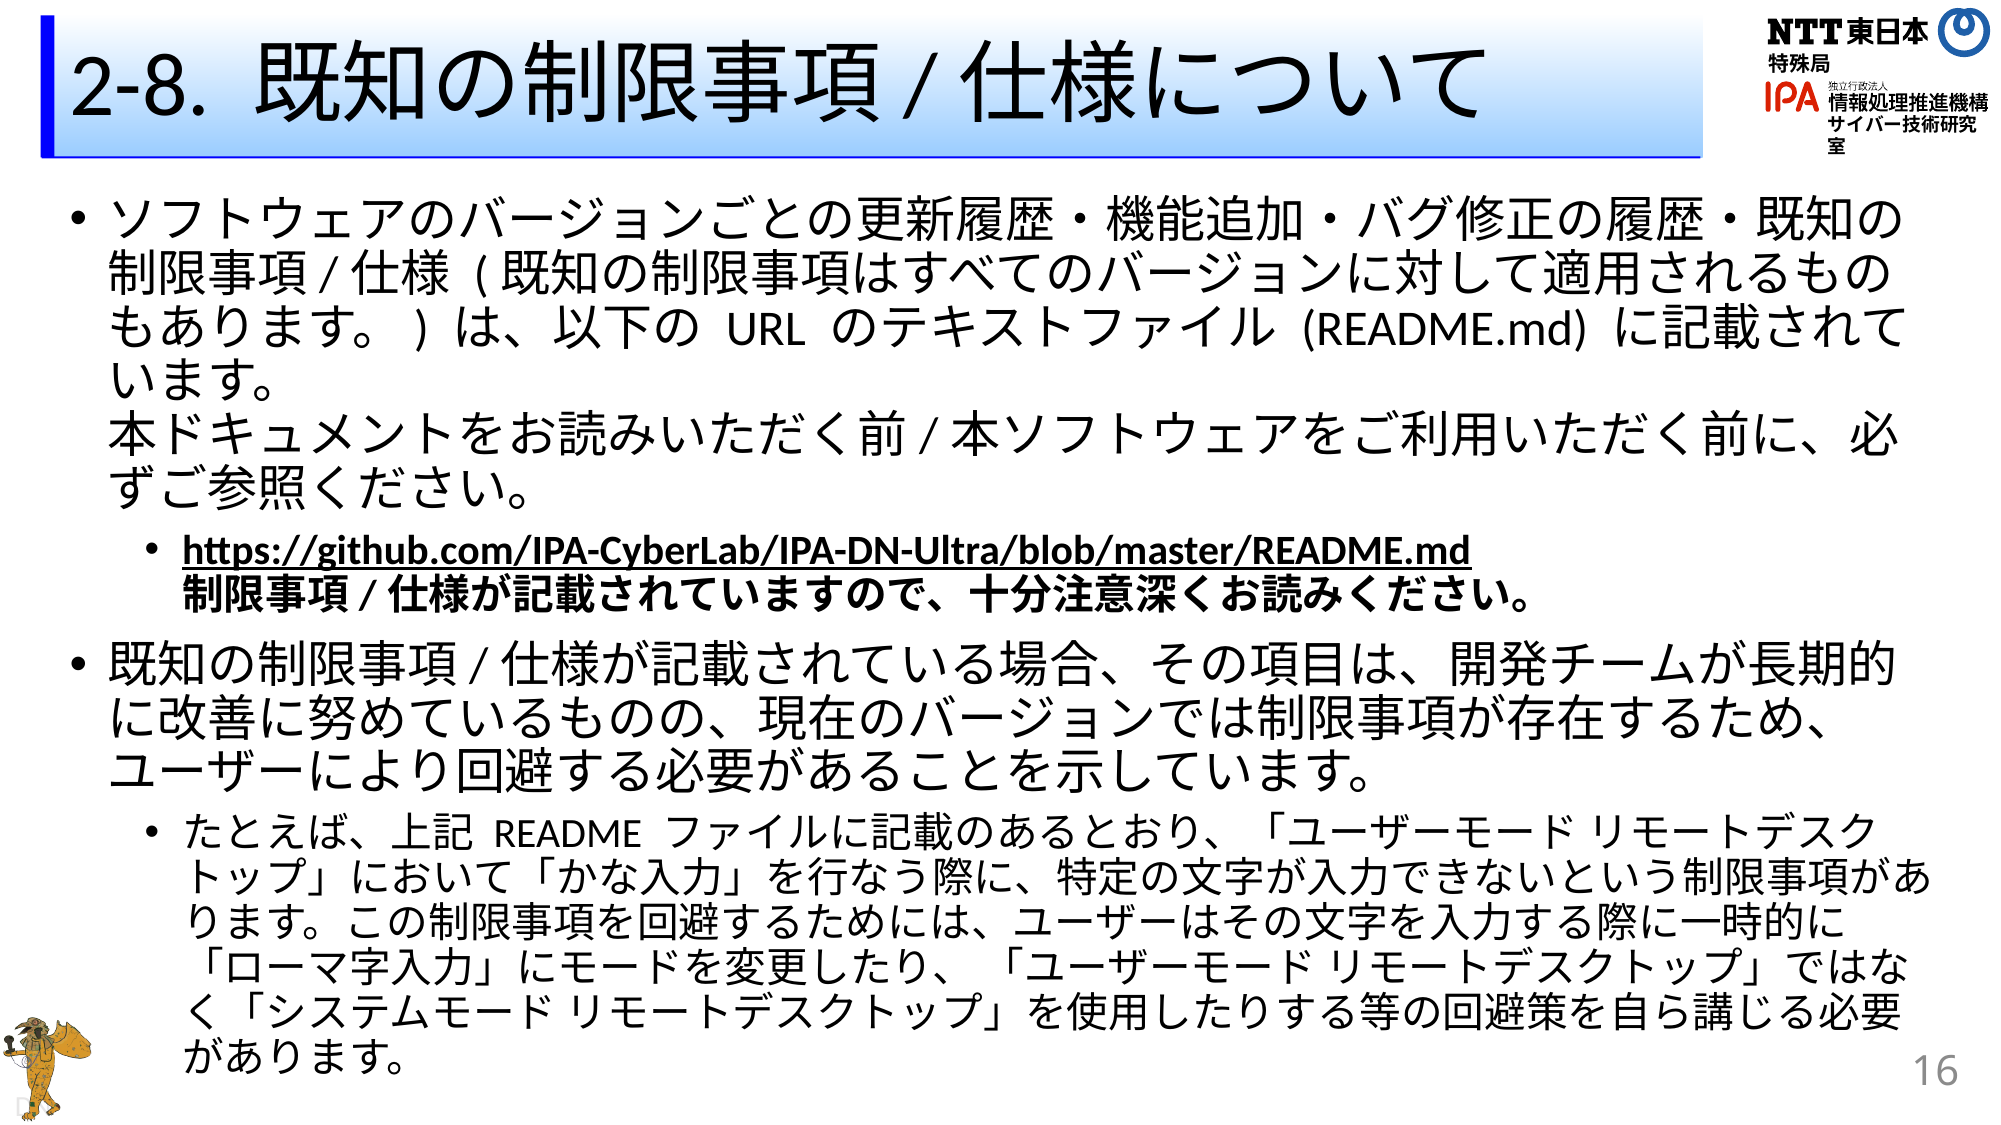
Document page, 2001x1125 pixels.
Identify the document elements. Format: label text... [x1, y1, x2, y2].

title 2-8. 既知の制限事項/仕様について [54, 30, 1703, 143]
list ソフトウェアのバージョンごとの更新履歴・機能追加・バグ修正の履歴・既知の制限事項/仕様 (既知の制限事項はすべてのバージョンに対して適用されるものもあります。) は、以下の URL のテキストファイル (README.md) に記載されています。 本ドキュメントをお読みいただく前/本ソフトウェアをご利用いただく前に、必ずご参照ください。 https://github.com/IPA-CyberLab/IPA-DN-Ultra/blob/master/README.md 制限事項/仕様が記載されていますので、十分注意深くお読みください。 既知の制限事項/仕様が記載されている場合、その項目は、開発チームが長期的に改善に努めているものの、現在のバージョンでは制限事項が存在するため、ユーザーにより回避する必要があることを示しています。 たとえば、上記 README ファイルに記載のあるとおり、「ユーザーモード リモートデスクトップ」において「かな入力」を行なう際に、特定の文字が入力できないという制限事項があります。この制限事項を回避するためには、ユーザーはその文字を入力する際に一時的に「ローマ字入力」にモードを変更したり、 「ユーザーモード リモートデスクトップ」ではなく「システムモード リモートデスクトップ」を使用したりする等の回避策を自ら講じる必要があります。 [54, 186, 1949, 1014]
slide_number 16 [1412, 1042, 1975, 1103]
